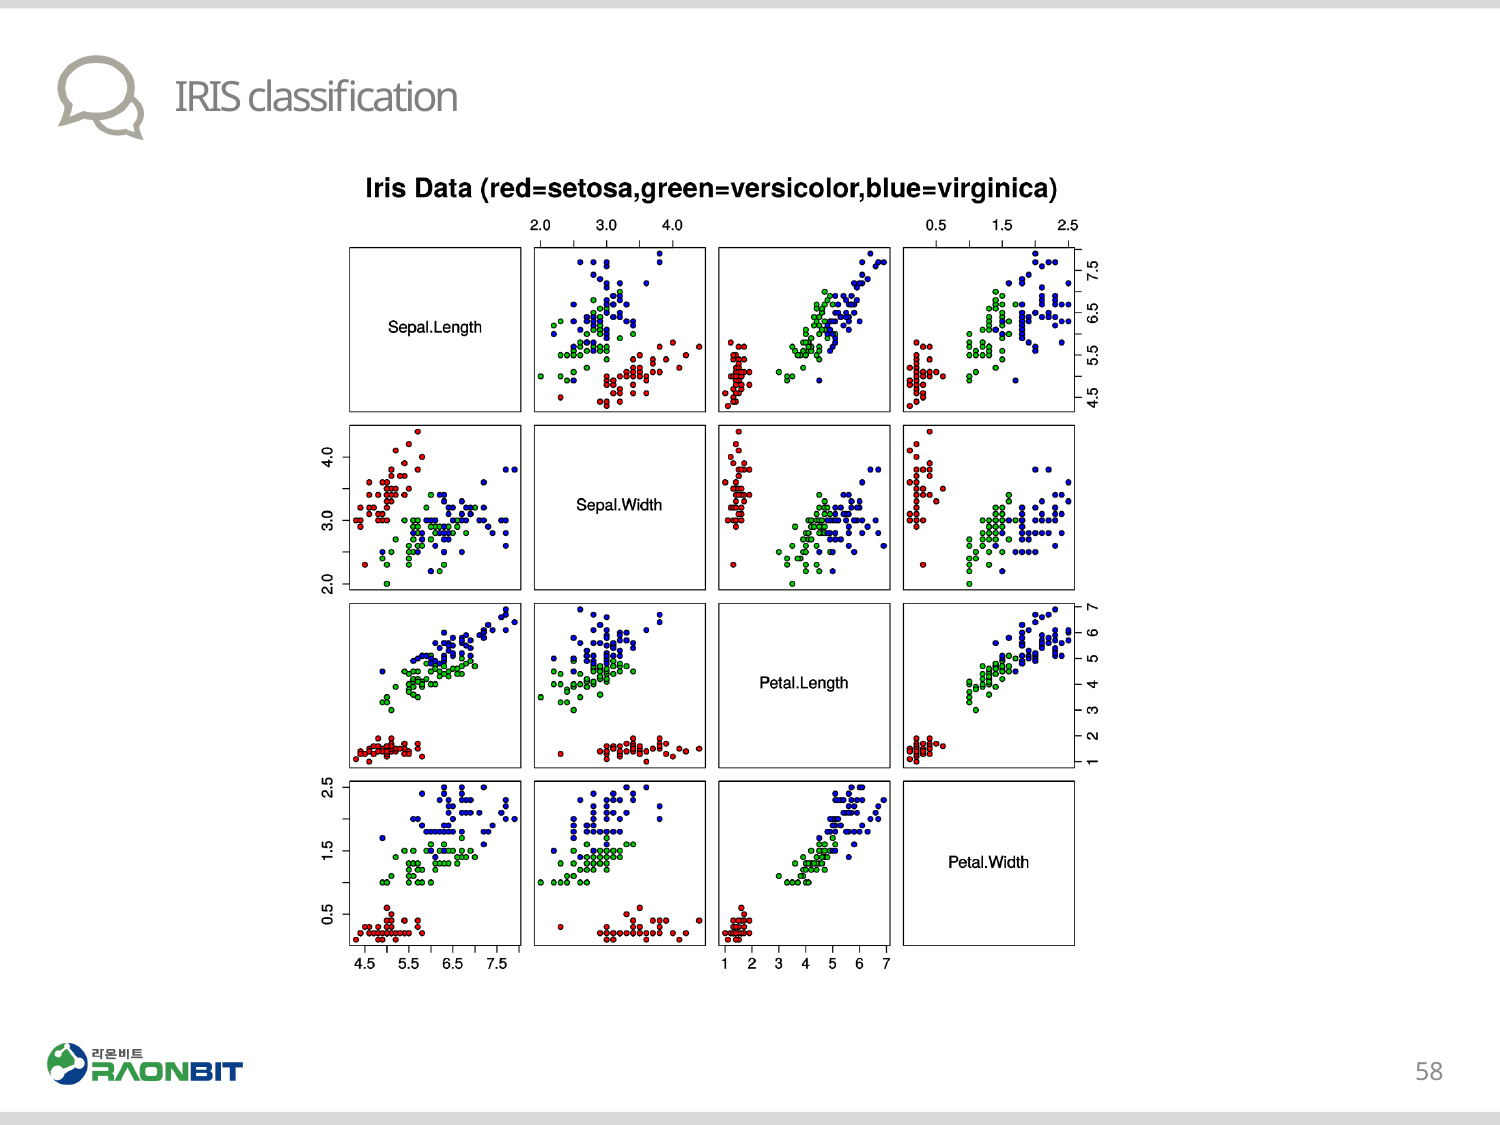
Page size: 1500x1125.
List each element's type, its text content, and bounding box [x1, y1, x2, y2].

slide_number 58 [1328, 1042, 1459, 1103]
picture [288, 160, 1135, 1007]
picture [47, 1043, 243, 1085]
title IRIS classification [159, 48, 1425, 141]
